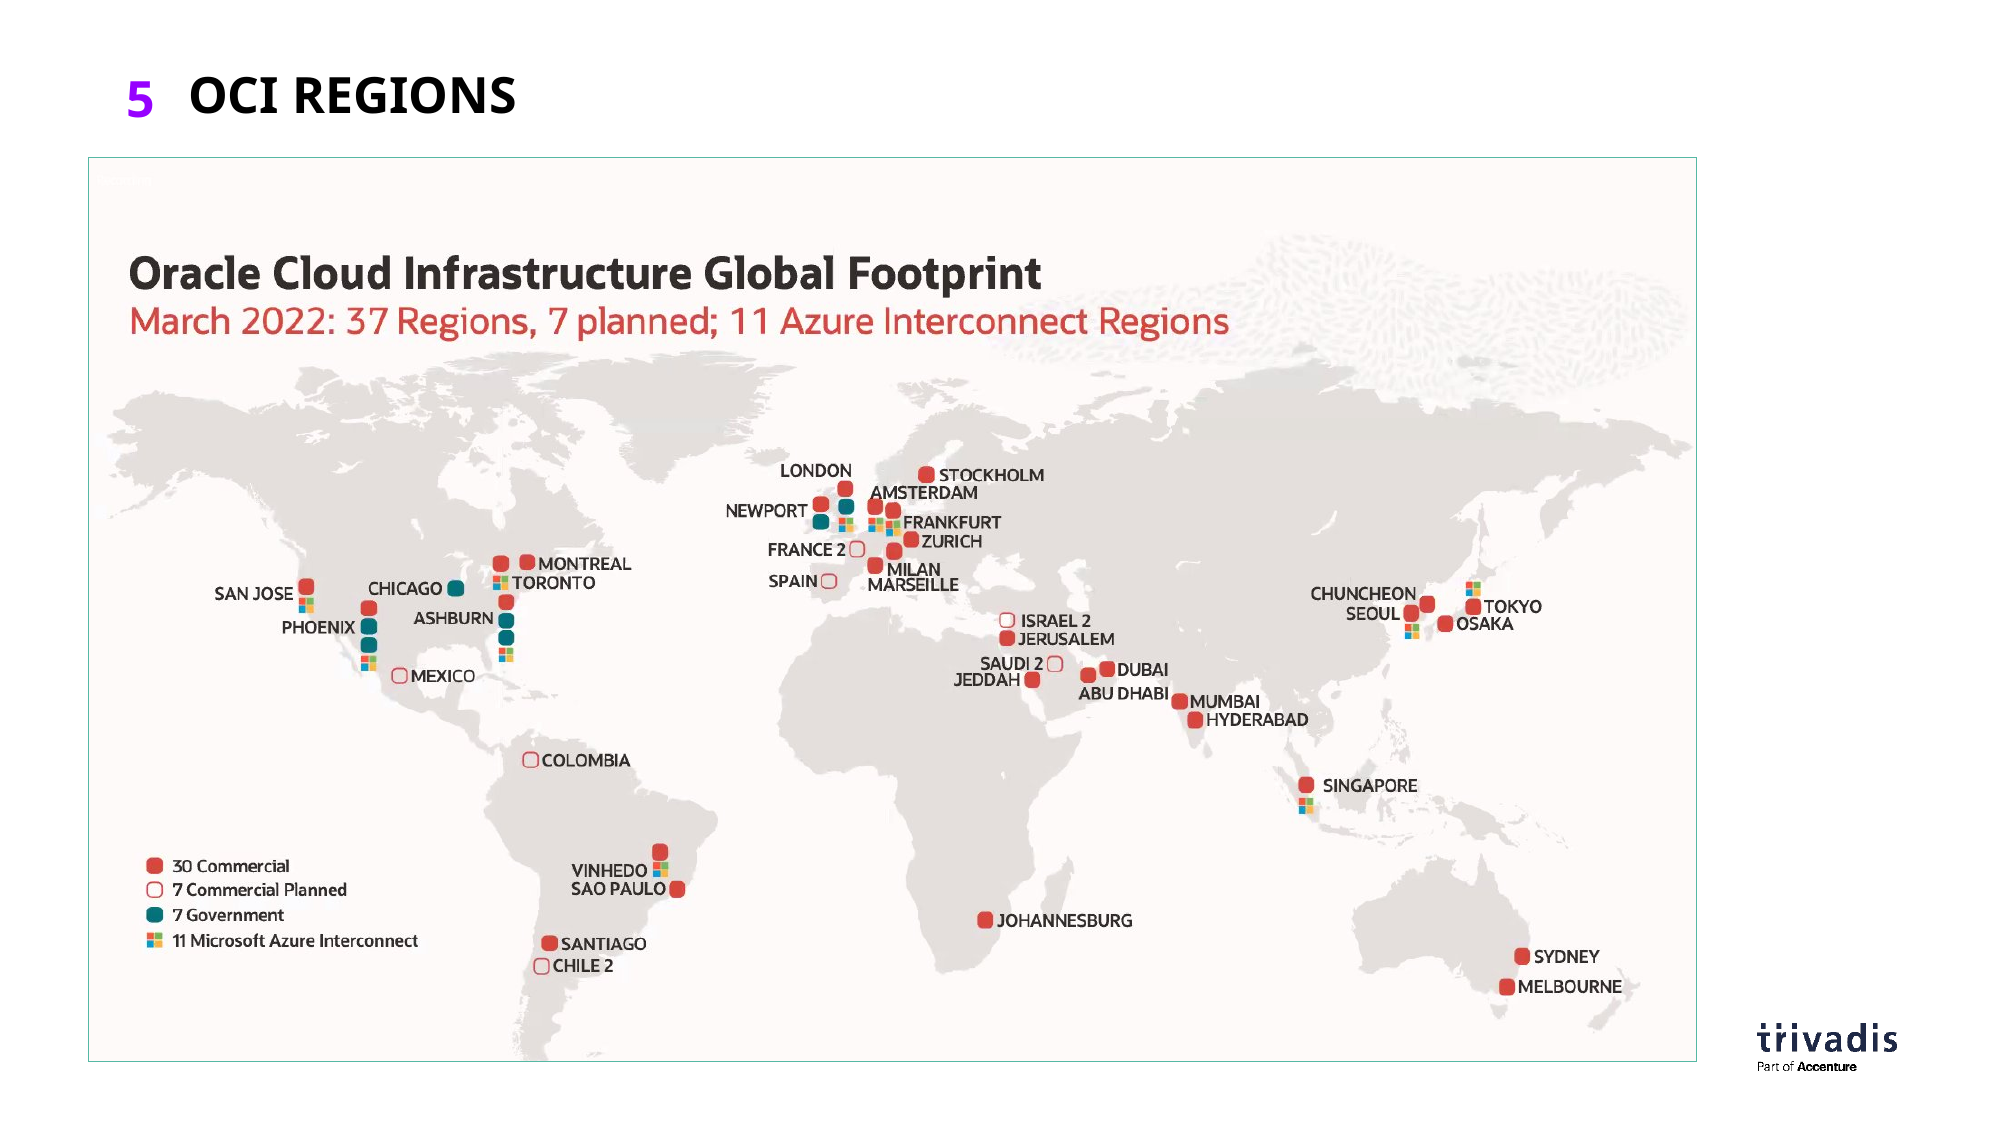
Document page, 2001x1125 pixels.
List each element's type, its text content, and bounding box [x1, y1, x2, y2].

picture [1757, 1023, 1897, 1071]
picture [87, 157, 1698, 1063]
title OCI Regions [170, 63, 1933, 136]
